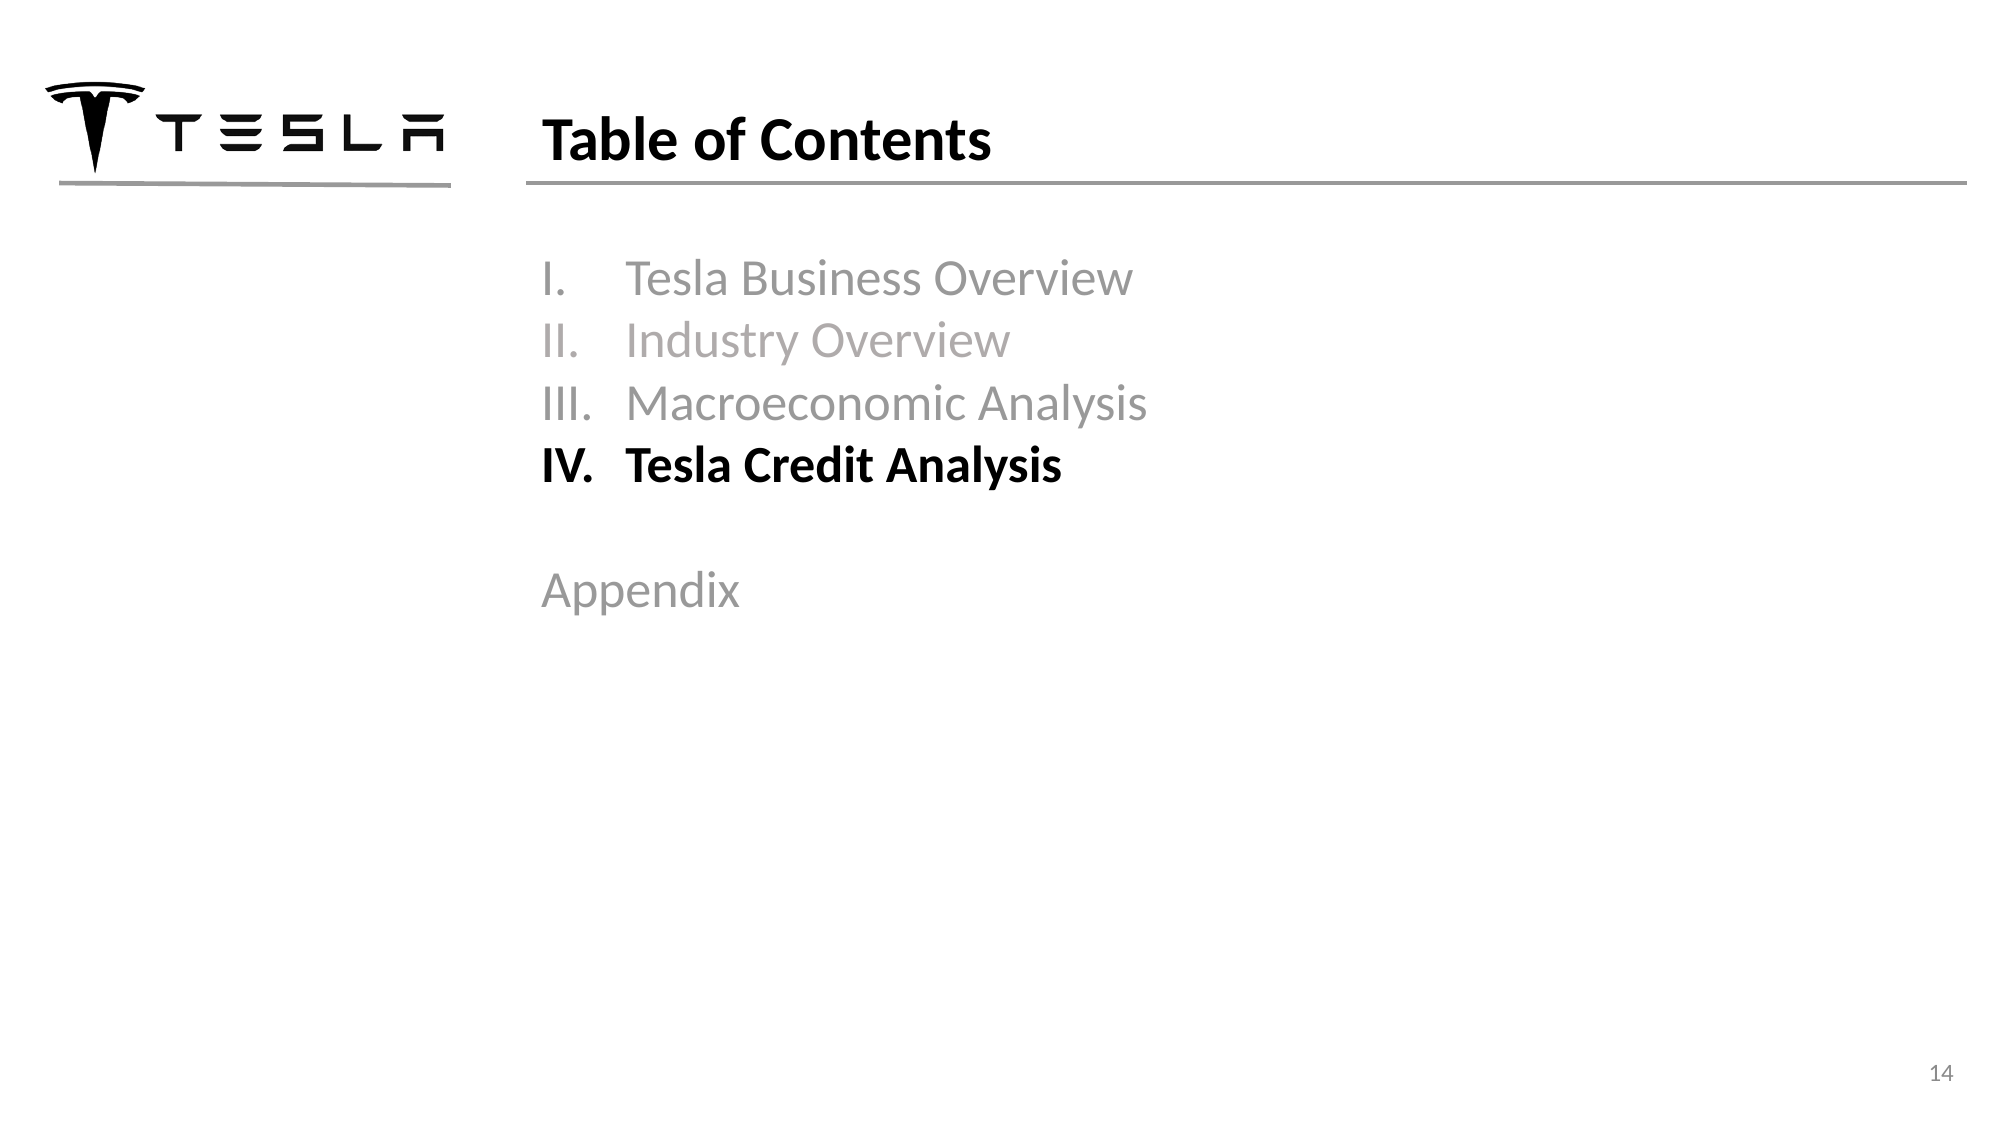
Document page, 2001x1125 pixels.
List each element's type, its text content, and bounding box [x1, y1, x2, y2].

text_box Table of Contents [527, 90, 1968, 181]
slide_number 14 [1519, 1041, 1969, 1102]
picture [20, 16, 471, 236]
